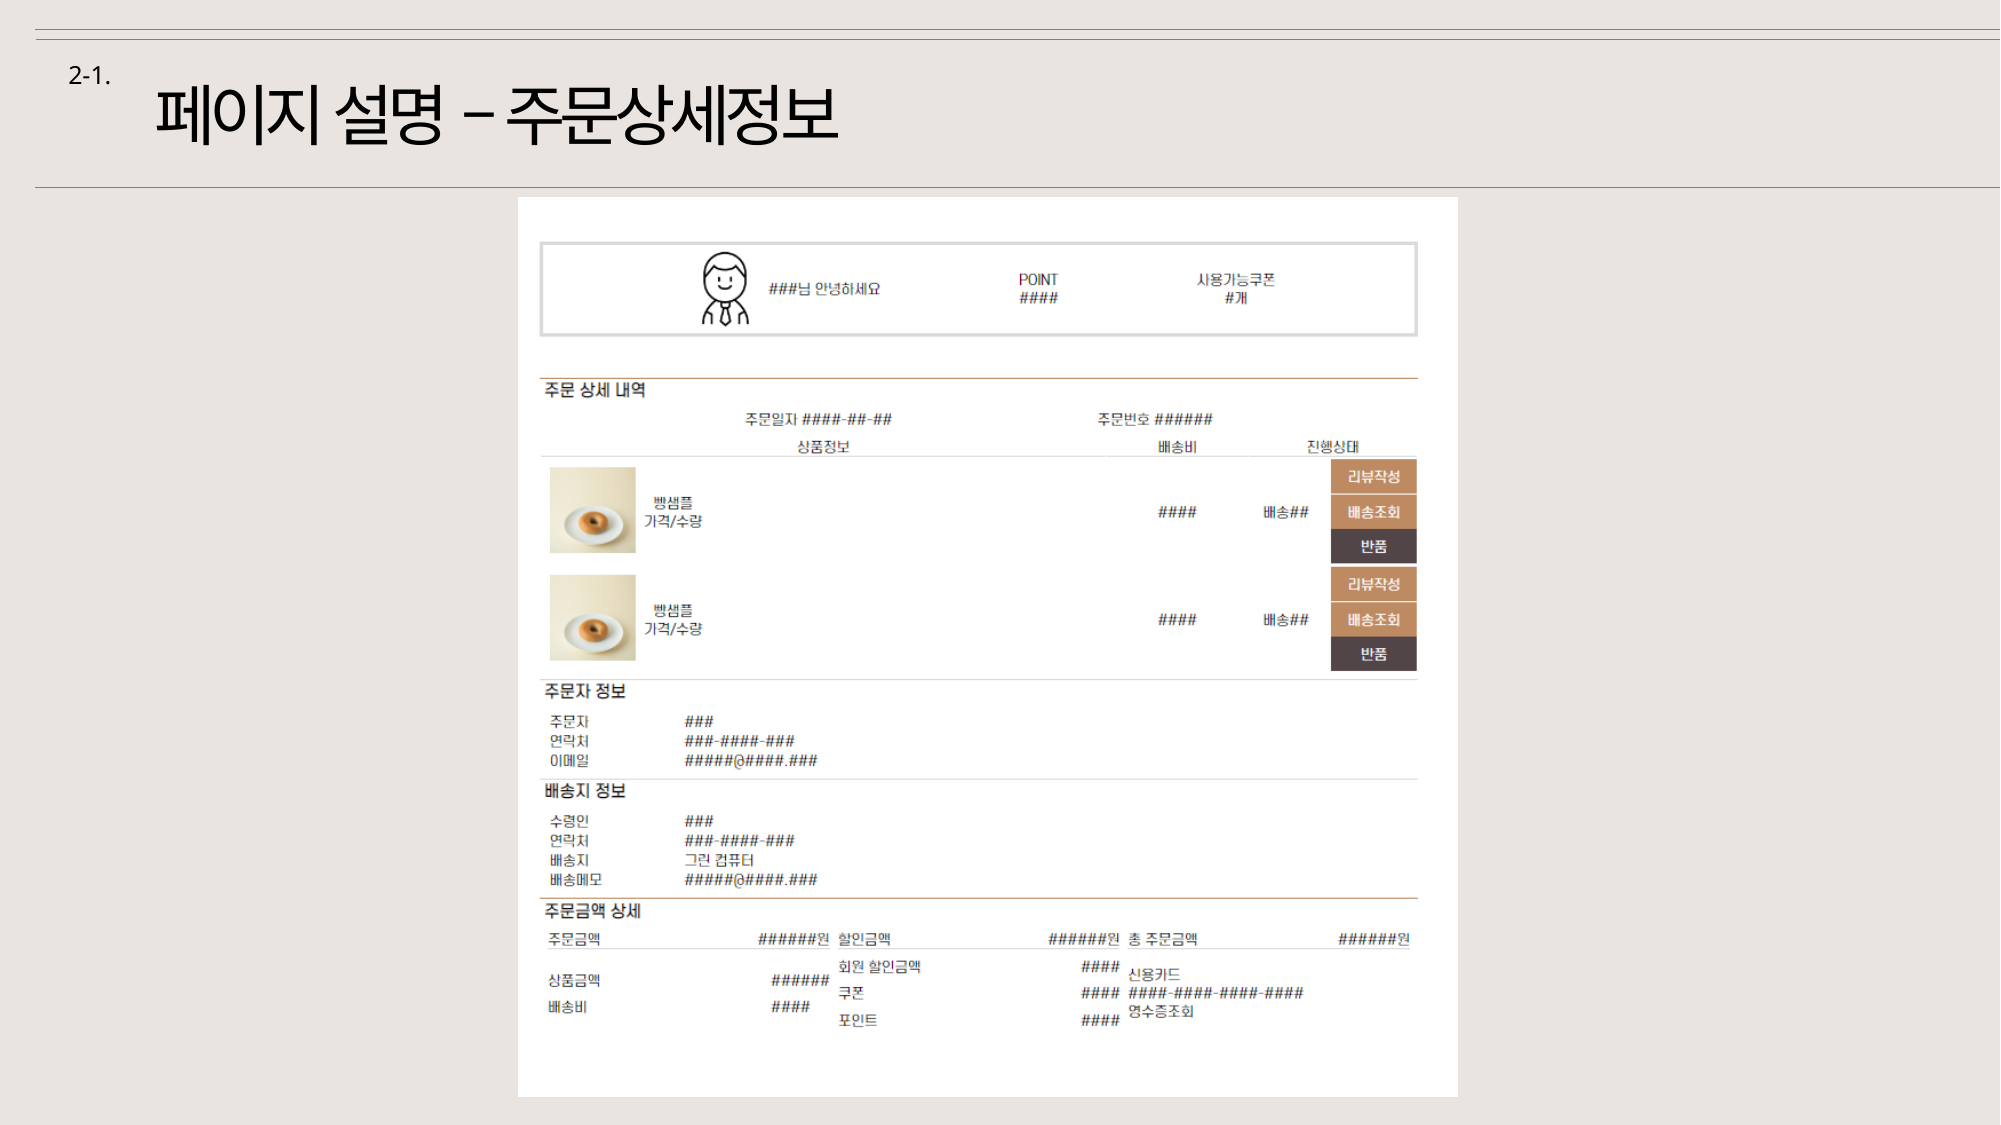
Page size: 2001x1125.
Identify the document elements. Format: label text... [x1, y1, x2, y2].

text_box 2-1. [53, 52, 127, 98]
text_box 페이지 설명 – 주문상세정보 [139, 66, 857, 162]
picture [518, 197, 1458, 1097]
